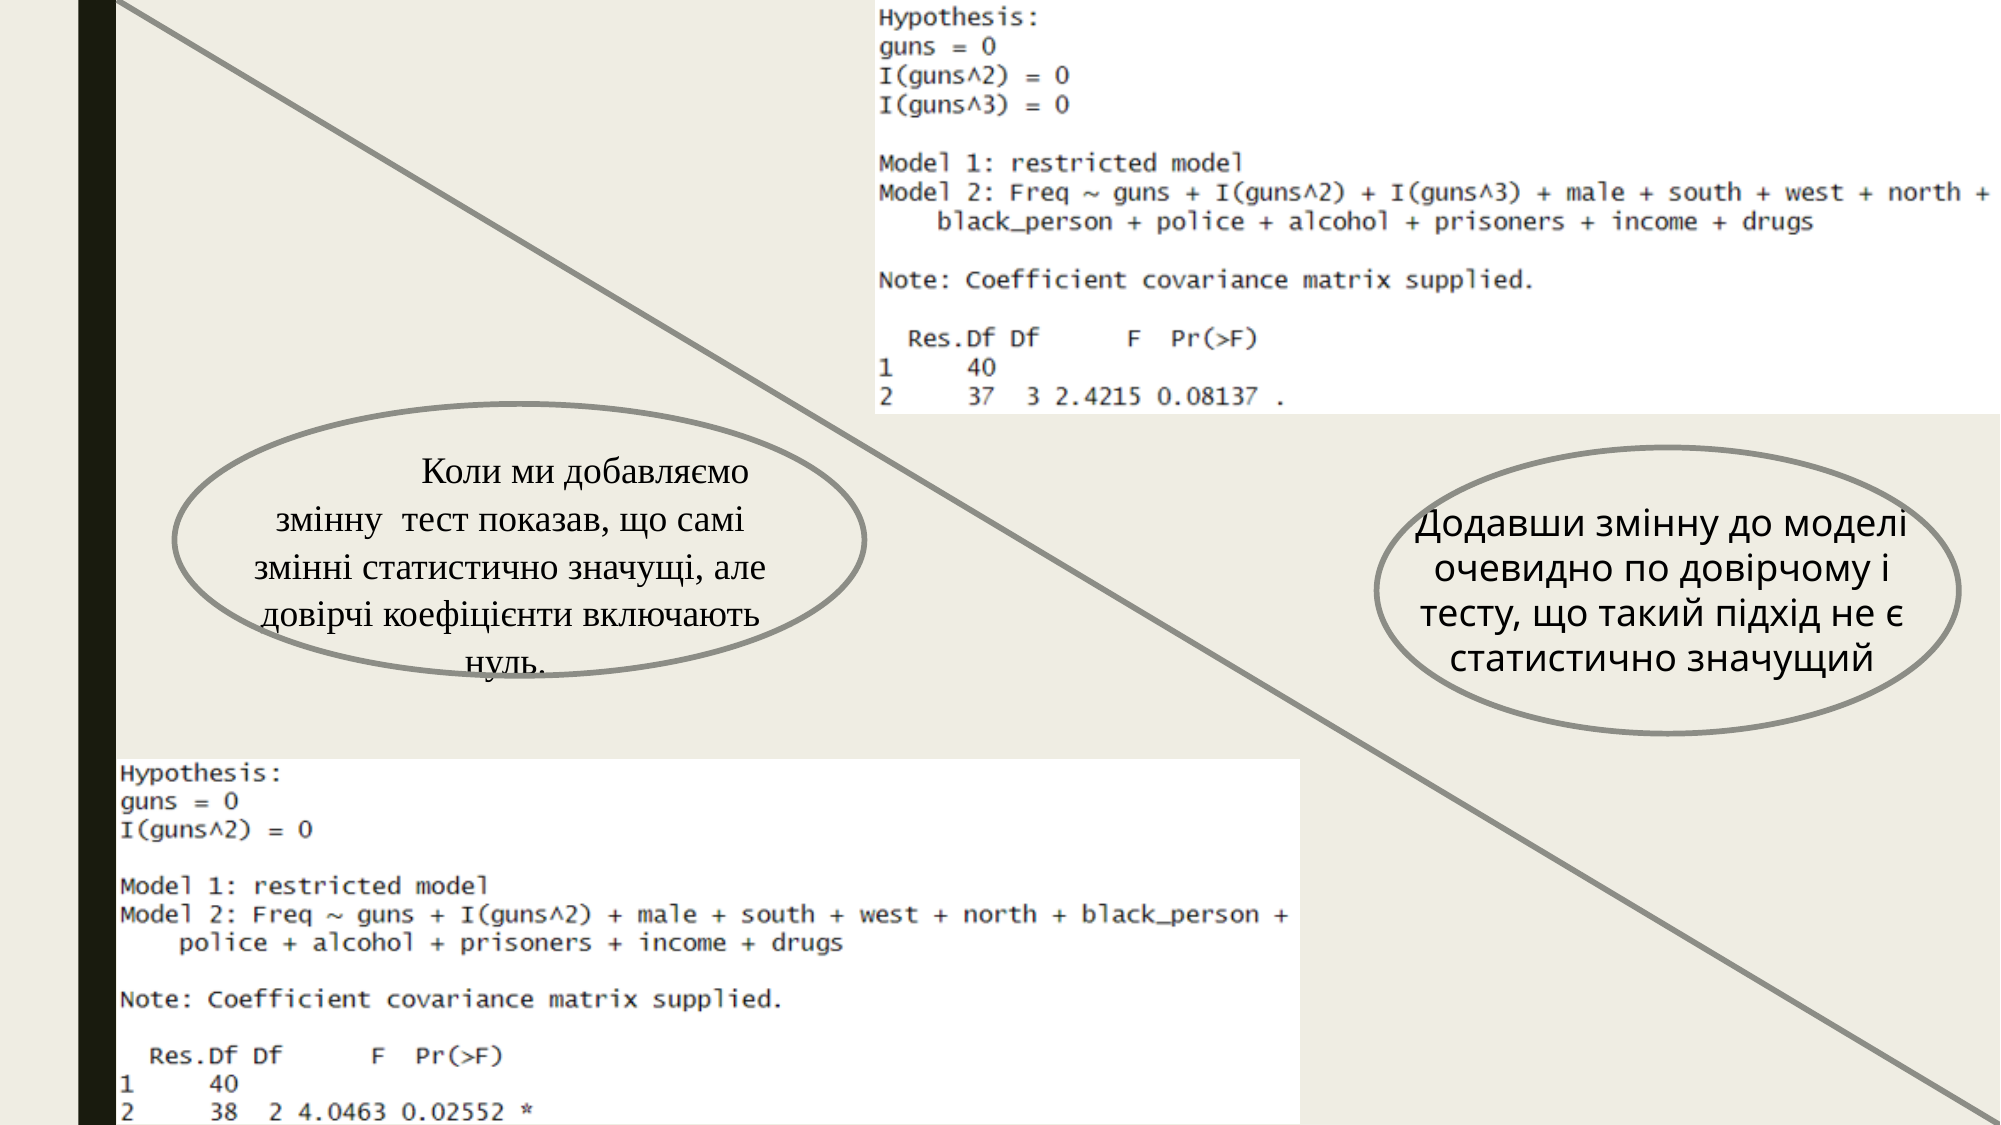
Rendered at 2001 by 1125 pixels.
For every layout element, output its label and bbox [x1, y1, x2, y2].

picture [875, 0, 2000, 414]
picture [116, 759, 1300, 1124]
text_box [117, 0, 2000, 1125]
